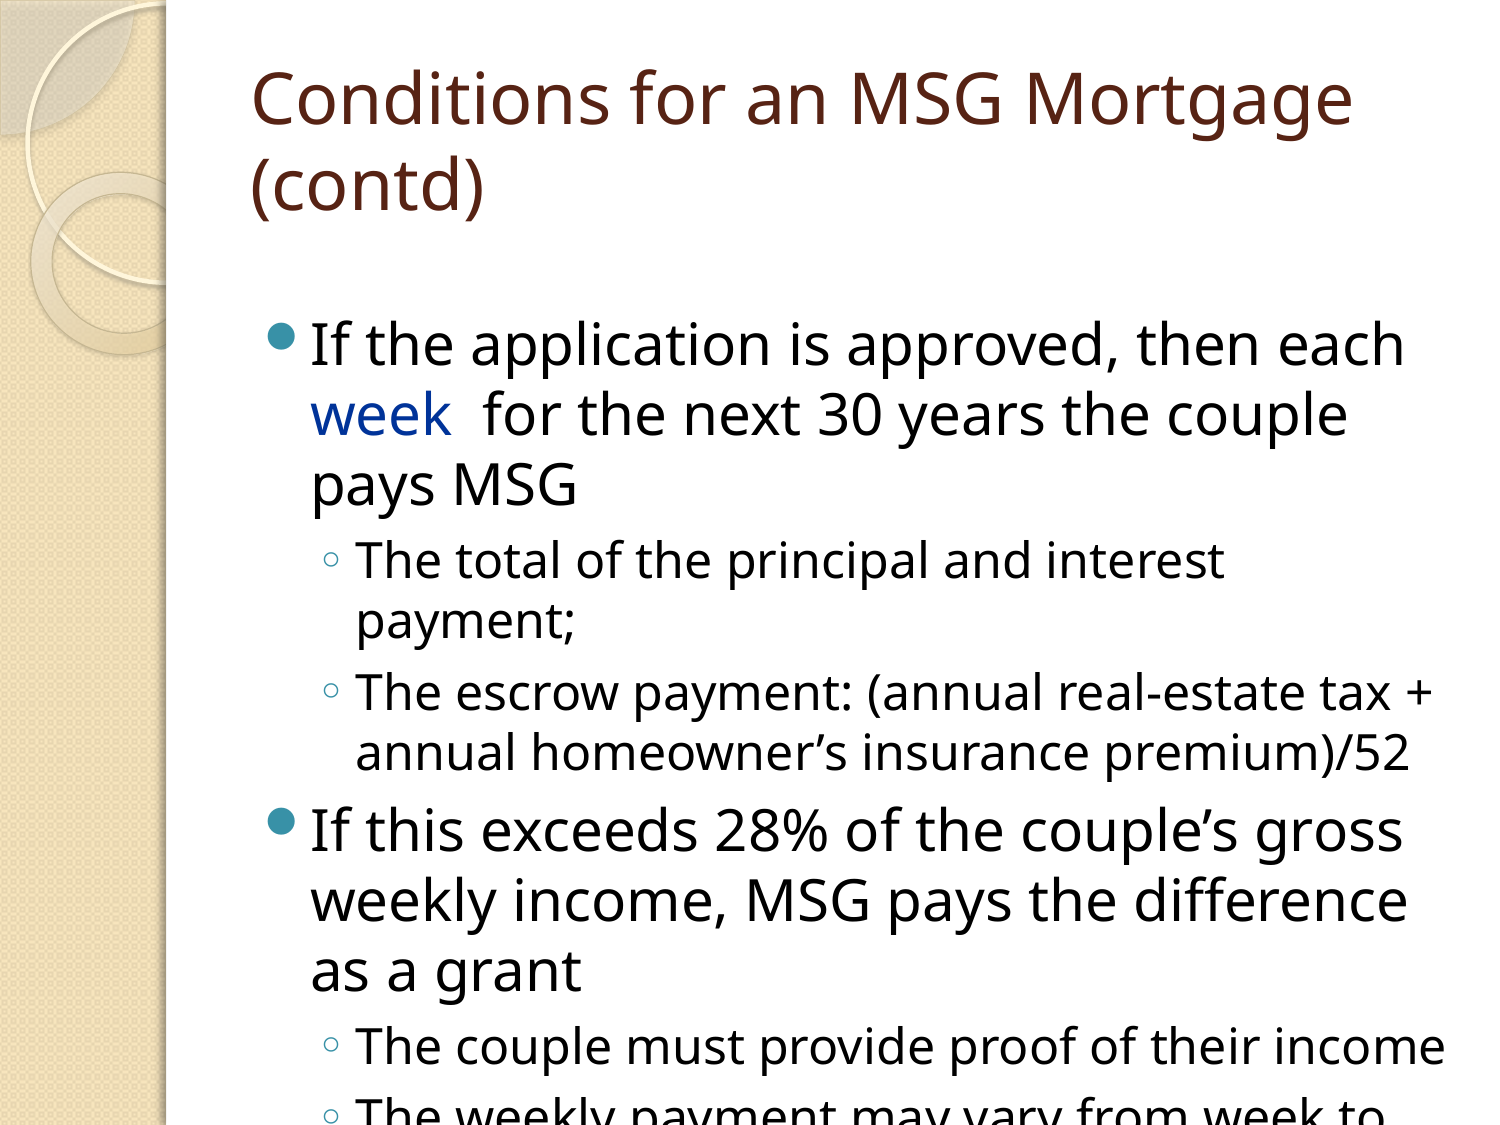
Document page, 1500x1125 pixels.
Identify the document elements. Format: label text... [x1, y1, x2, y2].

list If the application is approved, then each week for the next 30 years the couple pays MSG The total of the principal and interest payment; The escrow payment: (annual real-estate tax + annual homeowner’s insurance premium)/52 If this exceeds 28% of the couple’s gross weekly income, MSG pays the difference as a grant The couple must provide proof of their income The weekly payment may vary from week to week [235, 299, 1466, 1025]
title Conditions for an MSG Mortgage (contd) [235, 45, 1466, 233]
